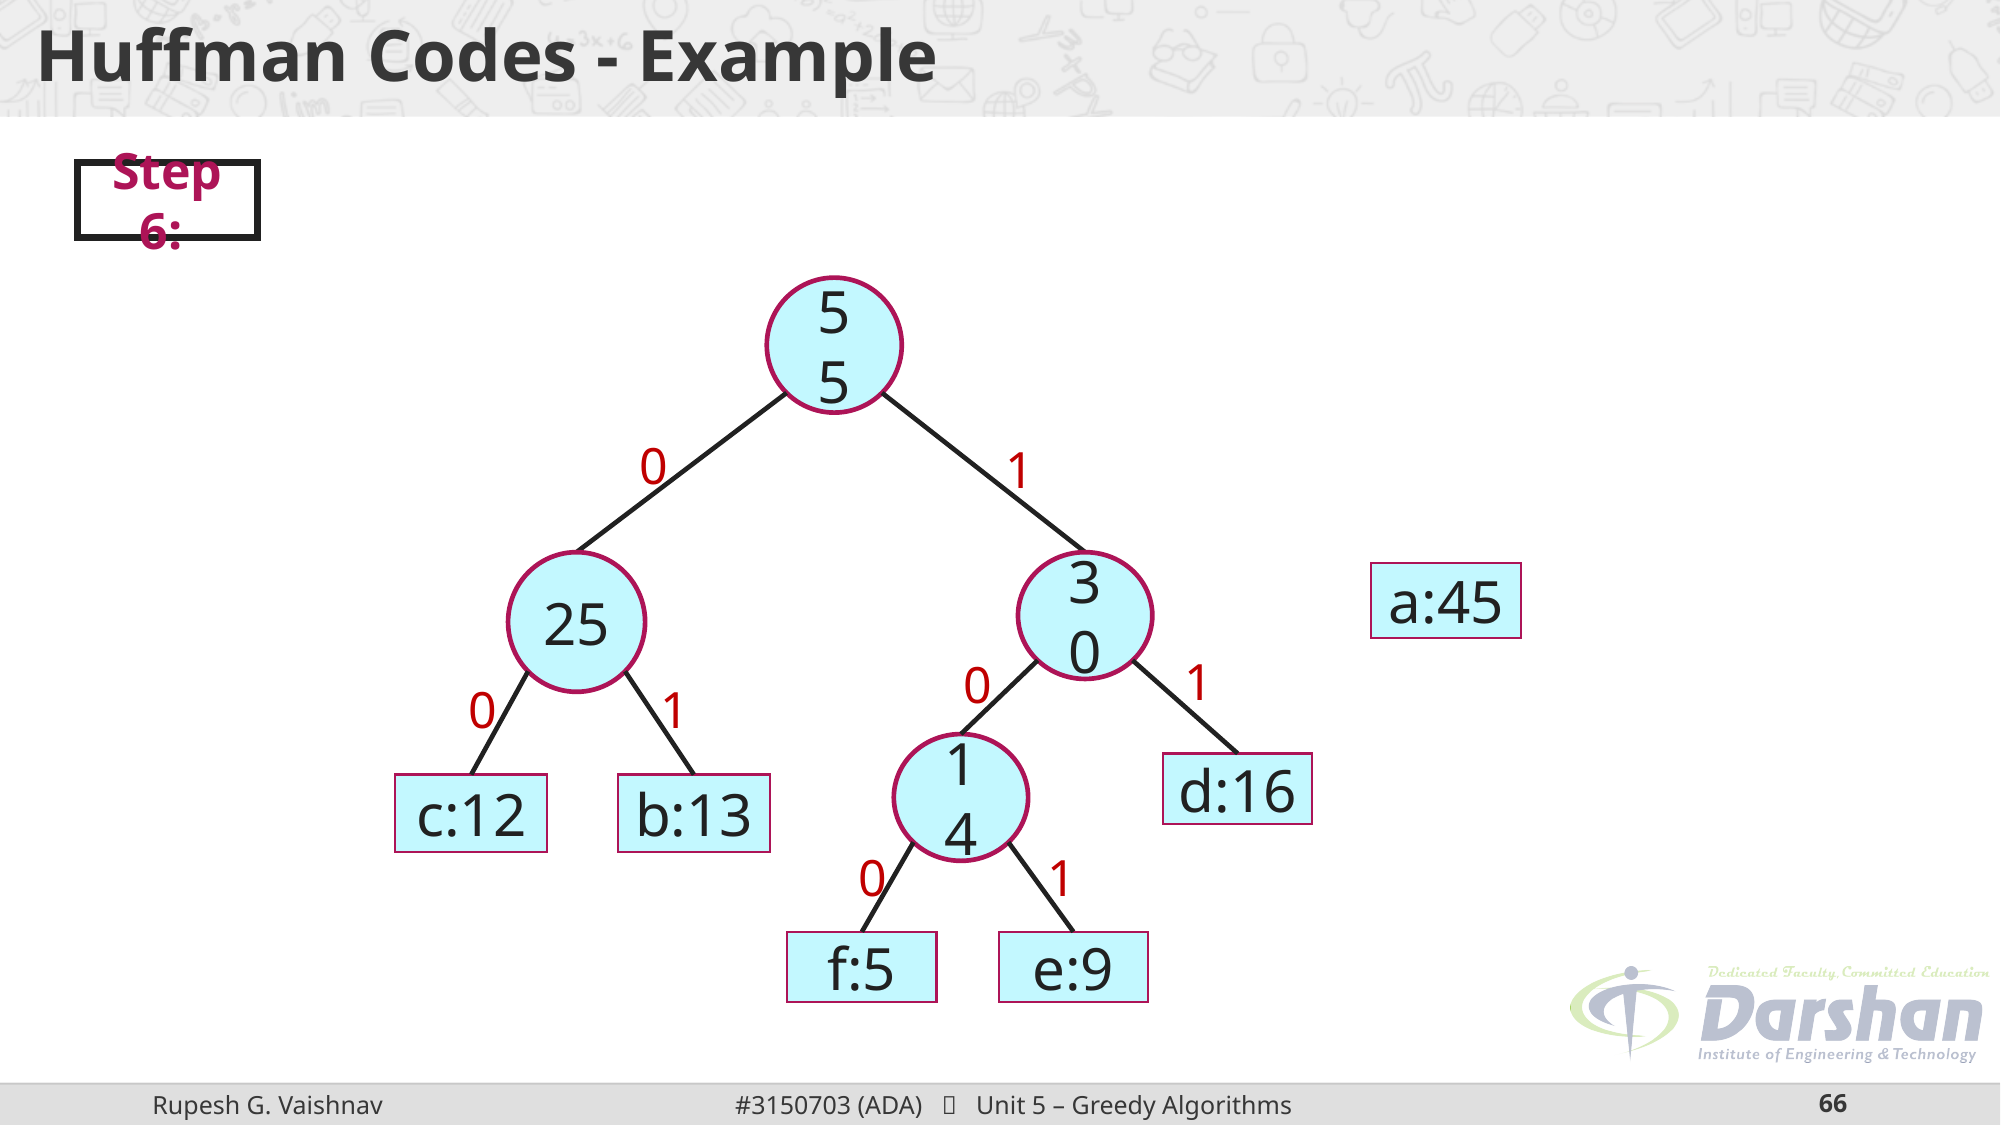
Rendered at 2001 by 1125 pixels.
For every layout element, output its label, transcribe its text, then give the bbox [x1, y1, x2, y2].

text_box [394, 552, 770, 853]
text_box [576, 392, 787, 553]
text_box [1570, 966, 1990, 1063]
title Huffman Codes - Example [0, 0, 2000, 117]
text_box Step 6: [77, 161, 259, 238]
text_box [787, 552, 1313, 1003]
text_box 55 [765, 276, 903, 414]
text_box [881, 392, 1086, 552]
text_box a:45 [1370, 562, 1522, 639]
